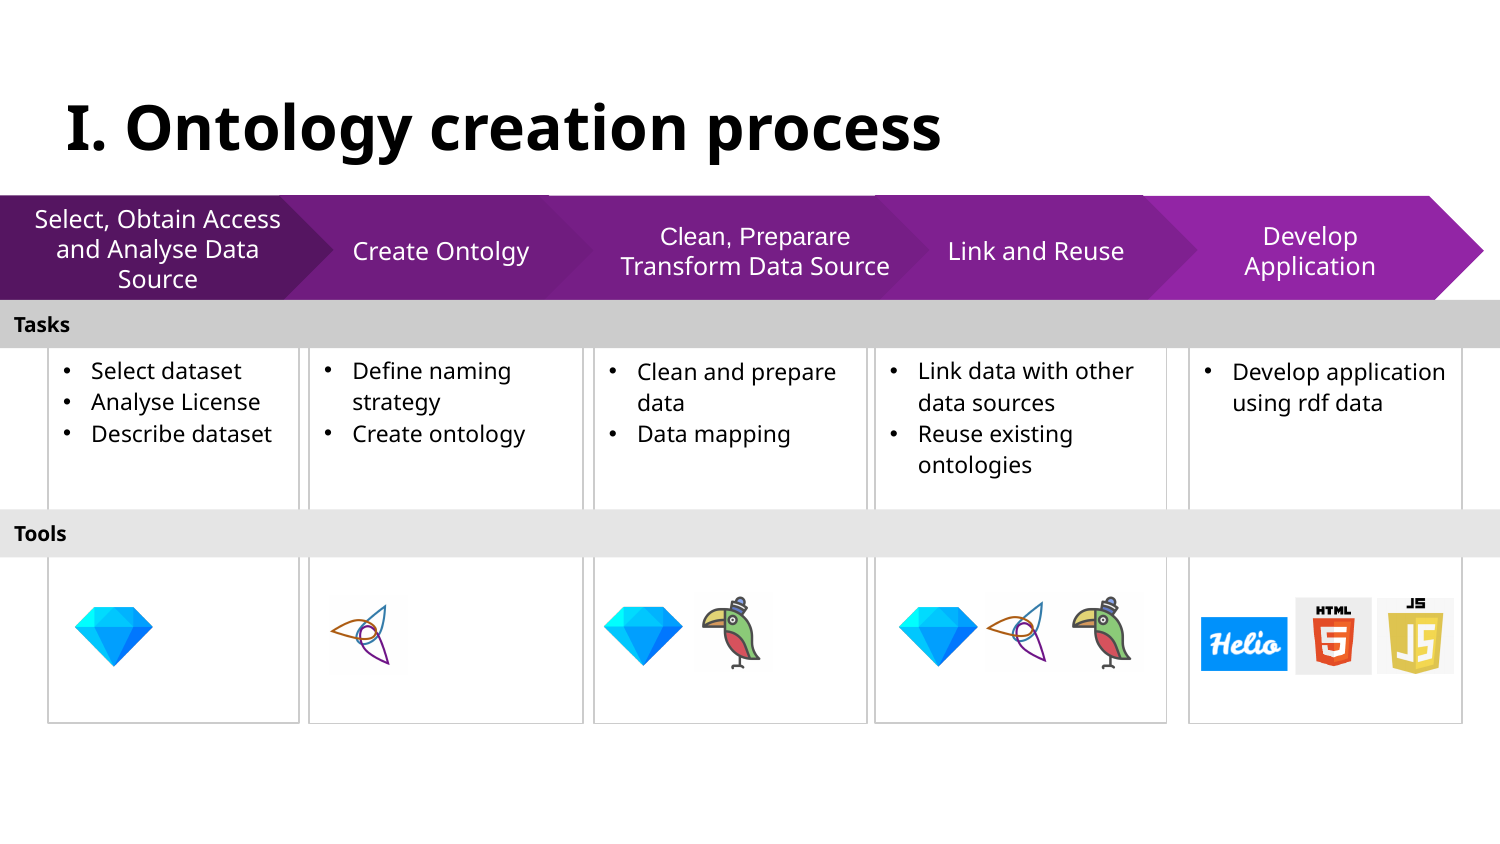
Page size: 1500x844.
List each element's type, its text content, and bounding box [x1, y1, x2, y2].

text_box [874, 194, 1198, 724]
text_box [278, 194, 539, 724]
title I. Ontology creation process [51, 72, 1449, 176]
text_box Tools [1489, 509, 1500, 558]
text_box Tasks [1489, 299, 1500, 349]
picture [985, 592, 1144, 673]
picture [328, 595, 409, 675]
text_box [1200, 195, 1485, 724]
picture [1377, 597, 1455, 675]
picture [603, 592, 683, 677]
picture [73, 592, 154, 678]
picture [1200, 616, 1288, 672]
picture [693, 592, 774, 672]
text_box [0, 195, 276, 724]
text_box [538, 195, 872, 724]
picture [898, 592, 978, 678]
picture [1294, 597, 1372, 675]
